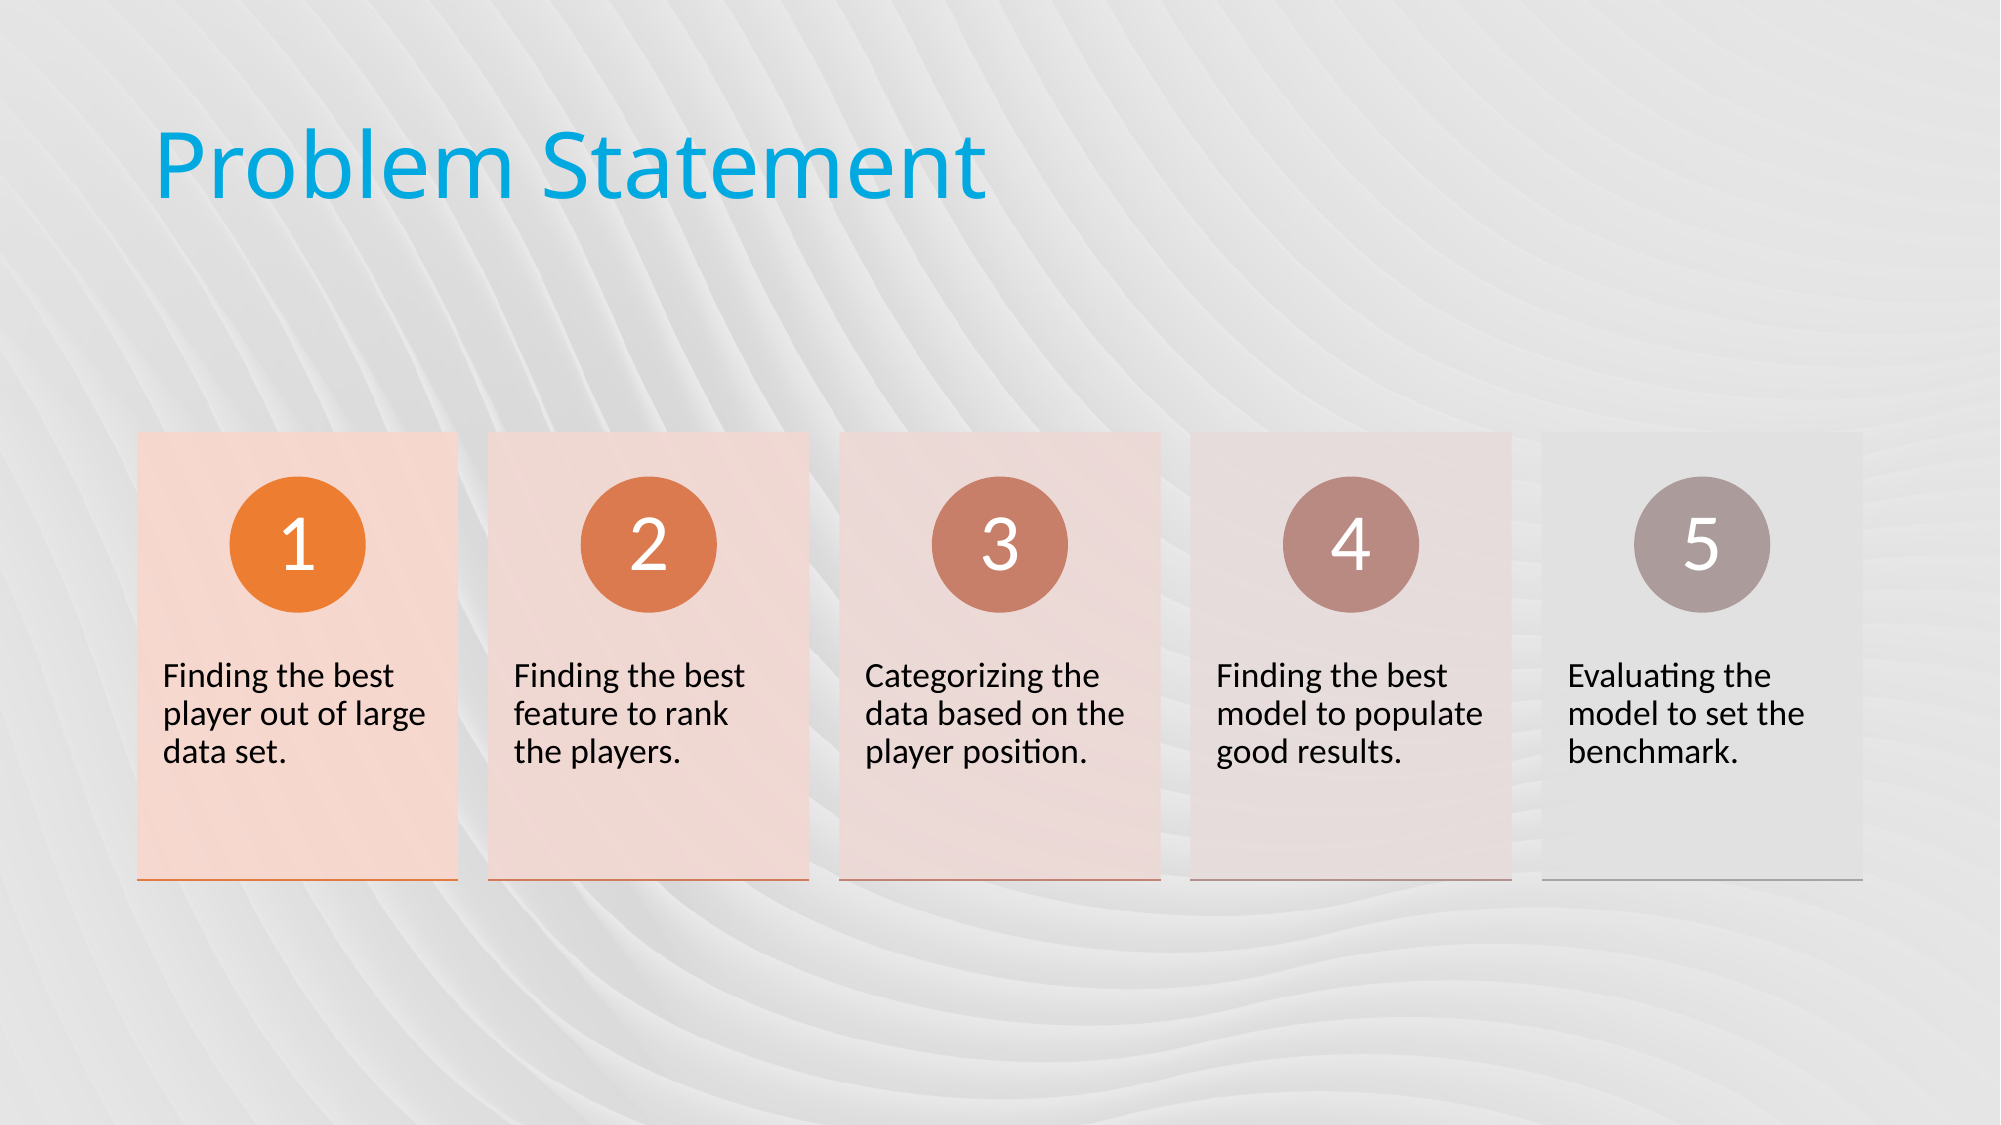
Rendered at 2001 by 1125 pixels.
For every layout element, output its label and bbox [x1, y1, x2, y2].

picture [0, 0, 2000, 1125]
list [137, 299, 1863, 1014]
